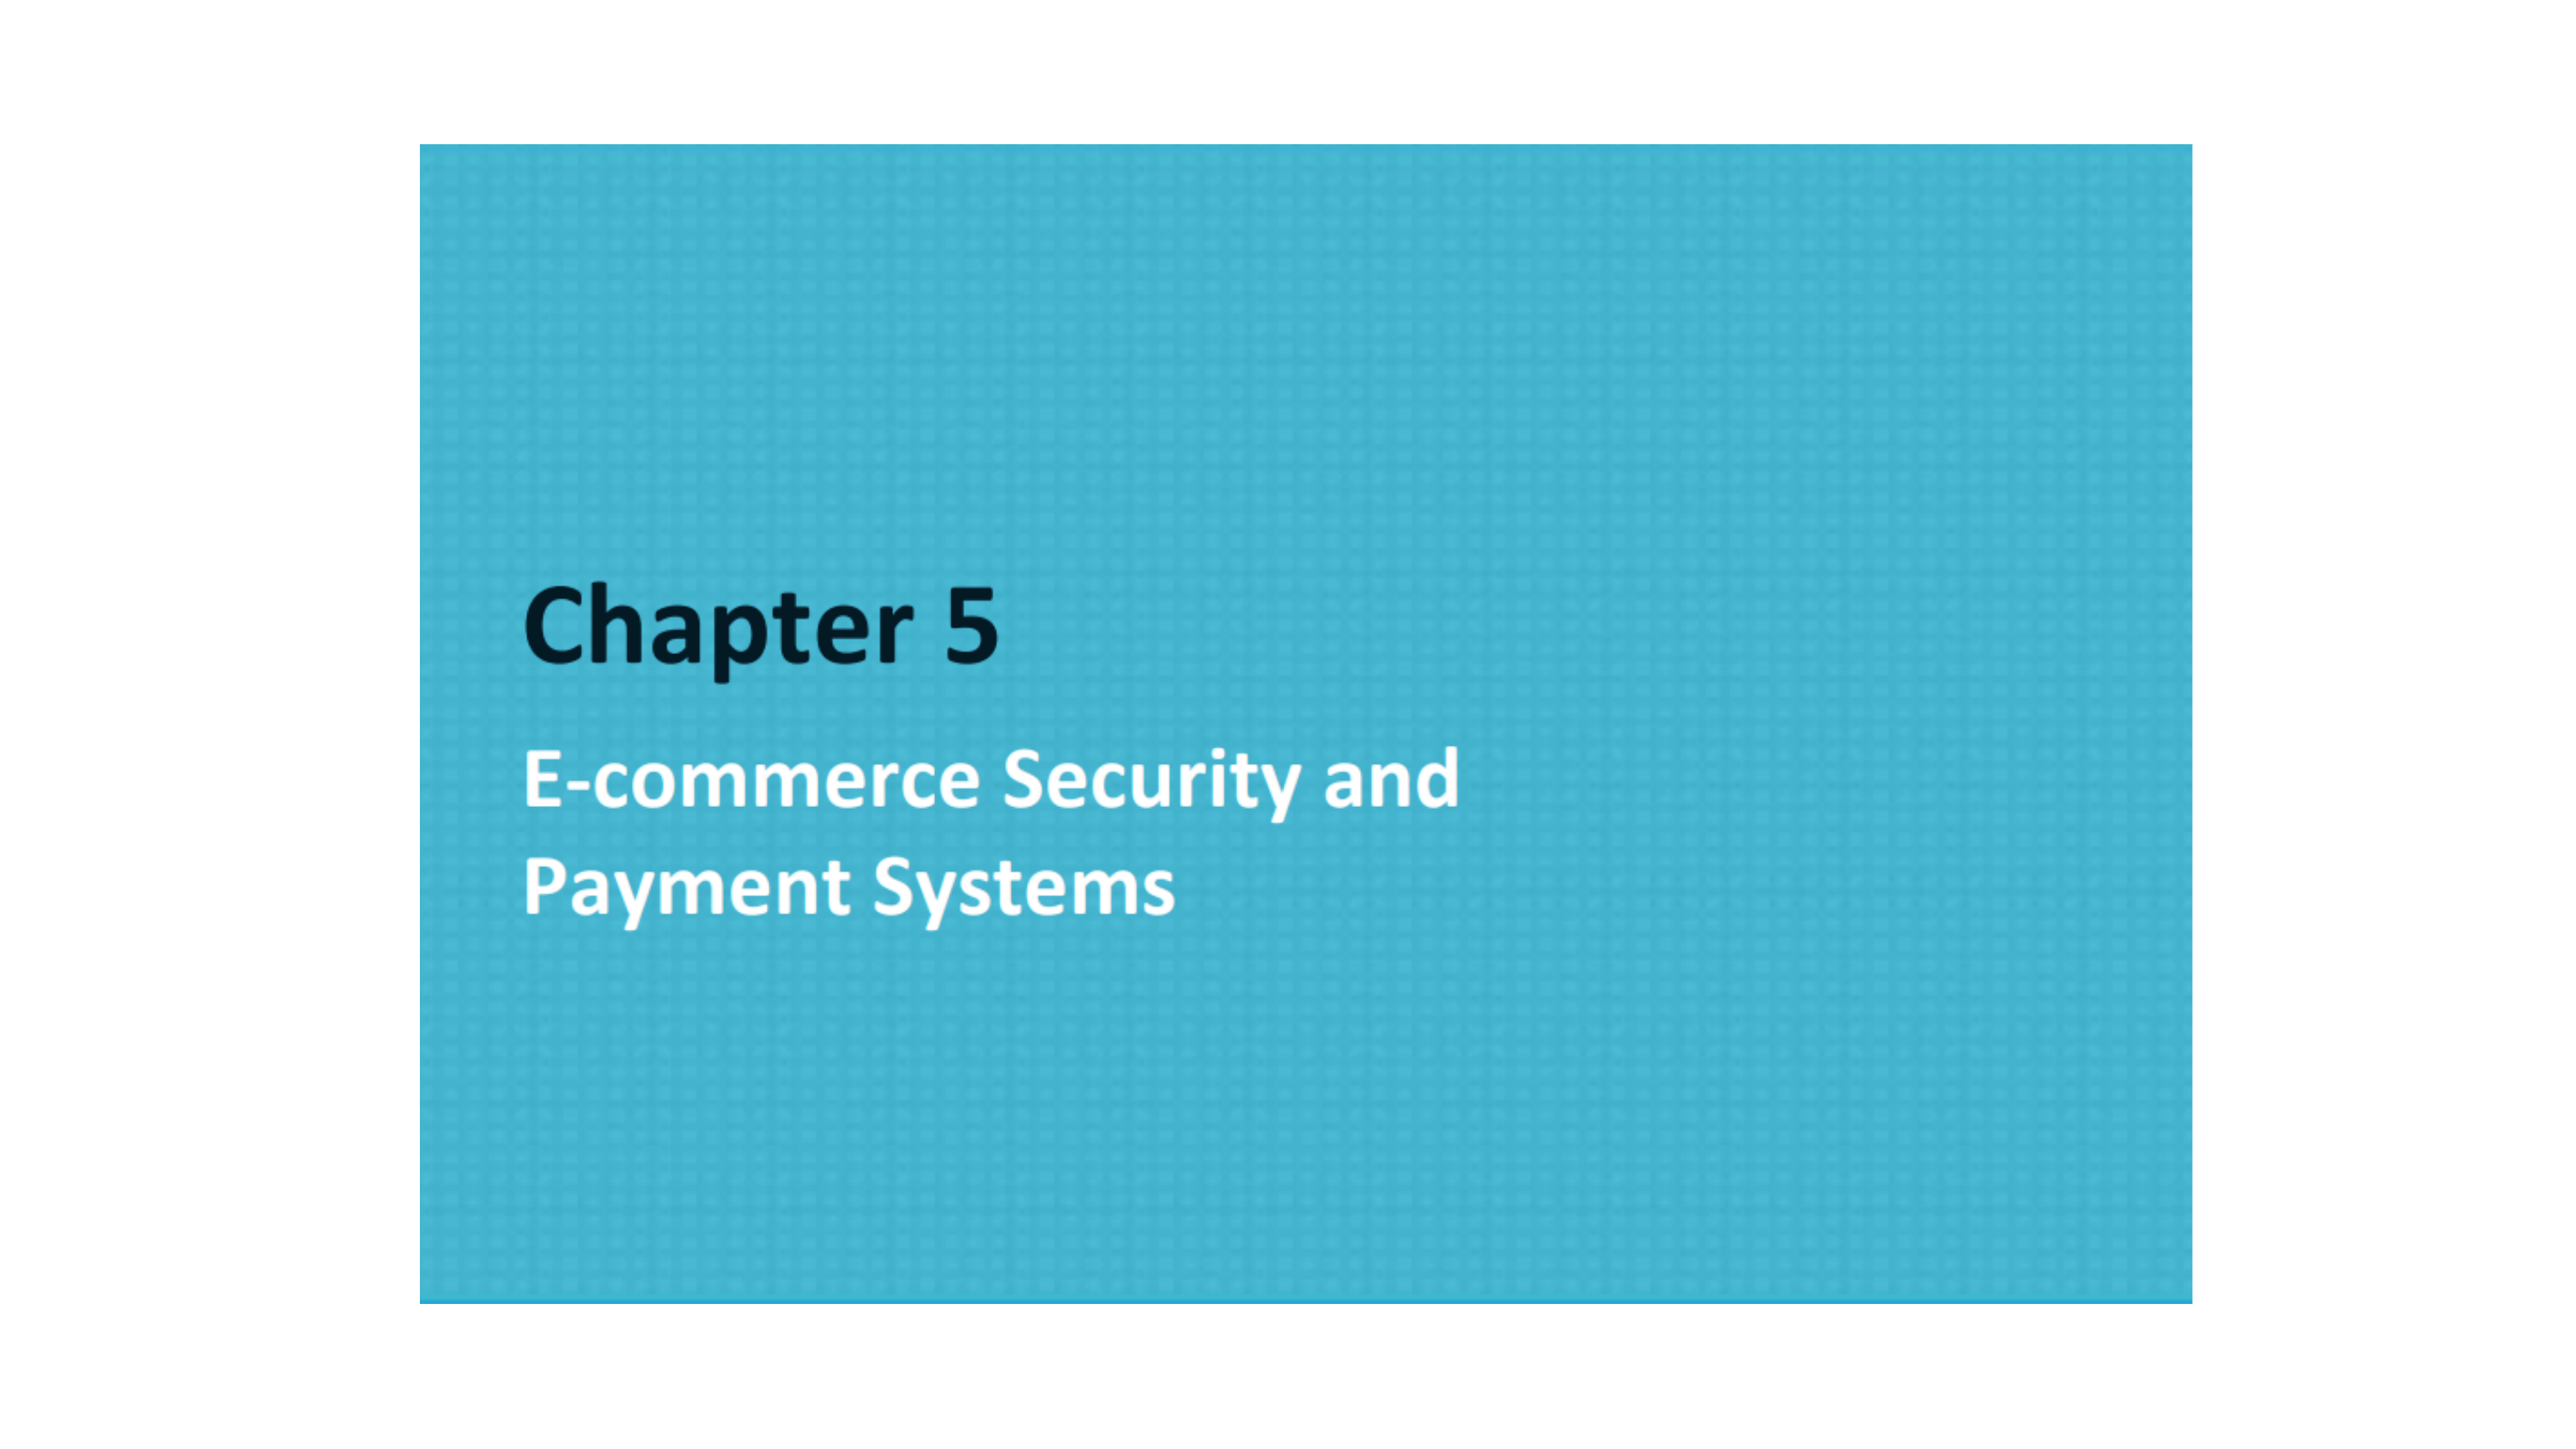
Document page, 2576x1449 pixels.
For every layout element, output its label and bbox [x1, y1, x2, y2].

text_box [420, 144, 2193, 1304]
